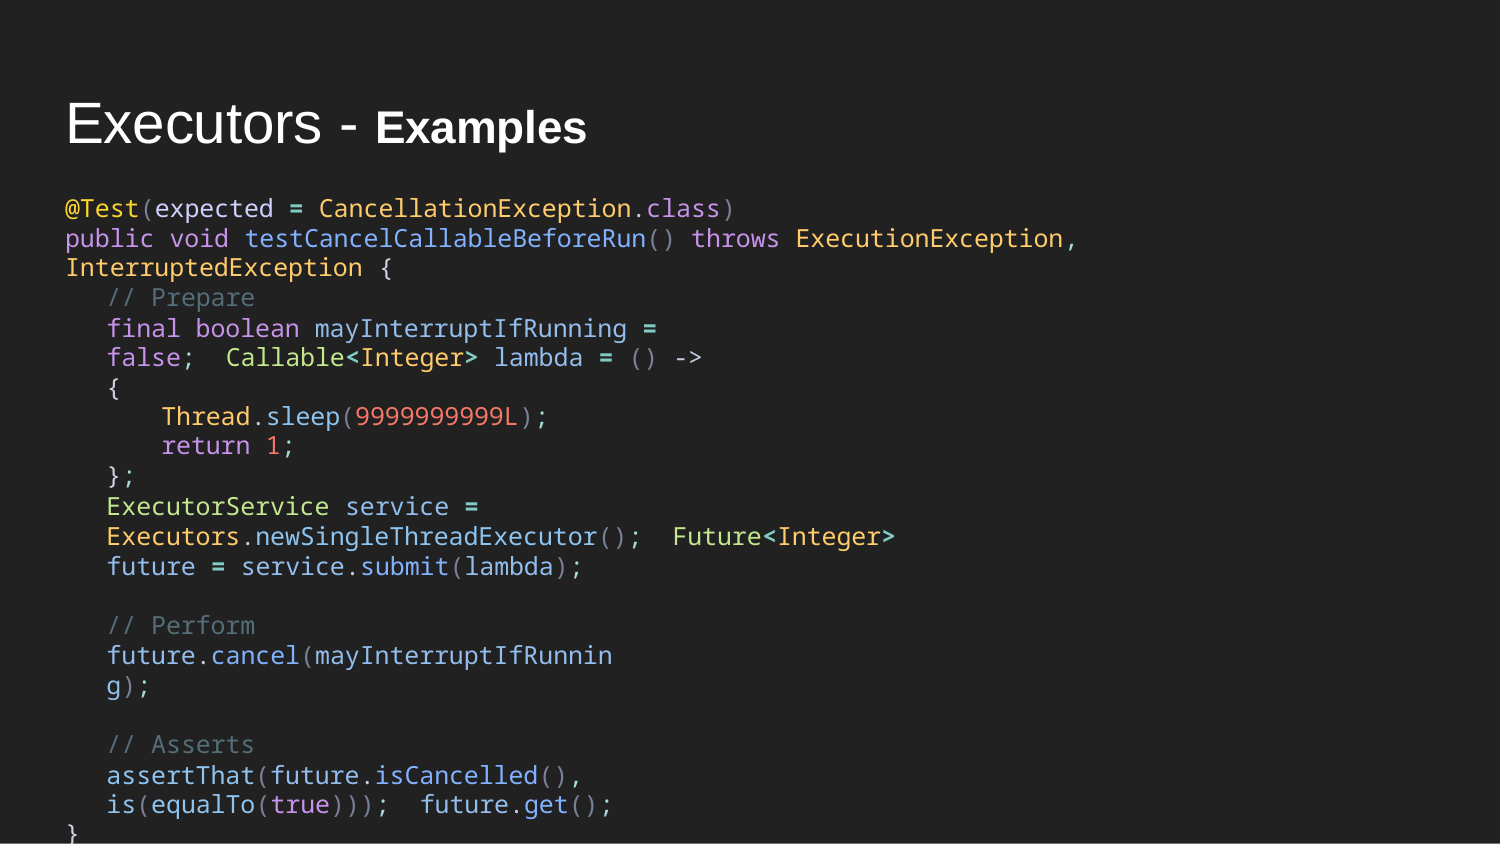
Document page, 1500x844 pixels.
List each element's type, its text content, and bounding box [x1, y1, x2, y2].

title Executors - Examples [63, 82, 593, 226]
text_box @Test(expected = CancellationException.class) public void testCancelCallableBeforeRun() throws ExecutionException, InterruptedException { // Prepare final boolean mayInterruptIfRunning = false; Callable<Integer> lambda = () -> { Thread.sleep(9999999999L); return 1; }; ExecutorService service = Executors.newSingleThreadExecutor(); Future<Integer> future = service.submit(lambda); // Perform future.cancel(mayInterruptIfRunning); // Asserts assertThat(future.isCancelled(), is(equalTo(true))); future.get(); } [63, 190, 1319, 844]
